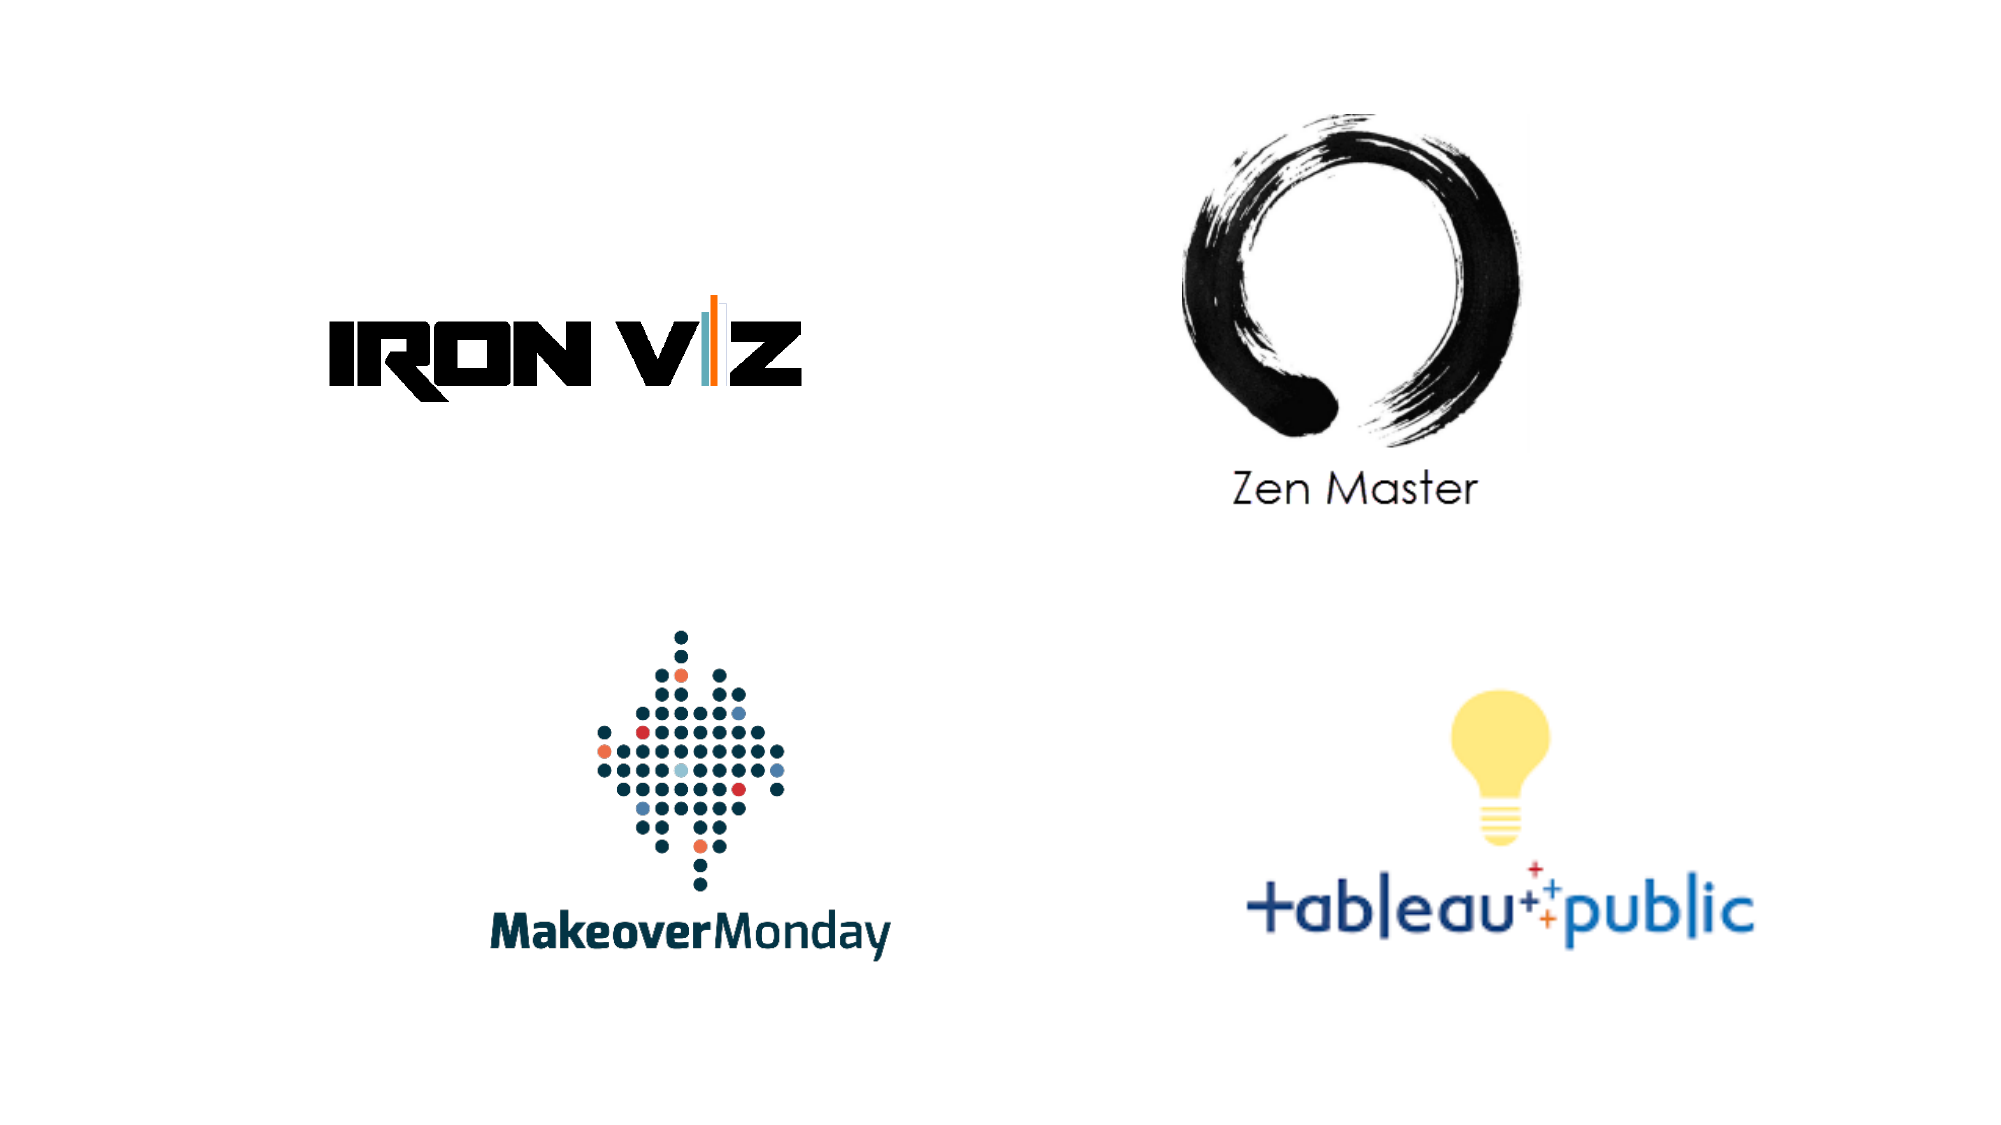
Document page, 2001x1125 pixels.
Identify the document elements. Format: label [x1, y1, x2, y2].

picture [216, 0, 915, 1008]
picture [1085, 656, 1909, 1123]
picture [1182, 114, 1536, 523]
